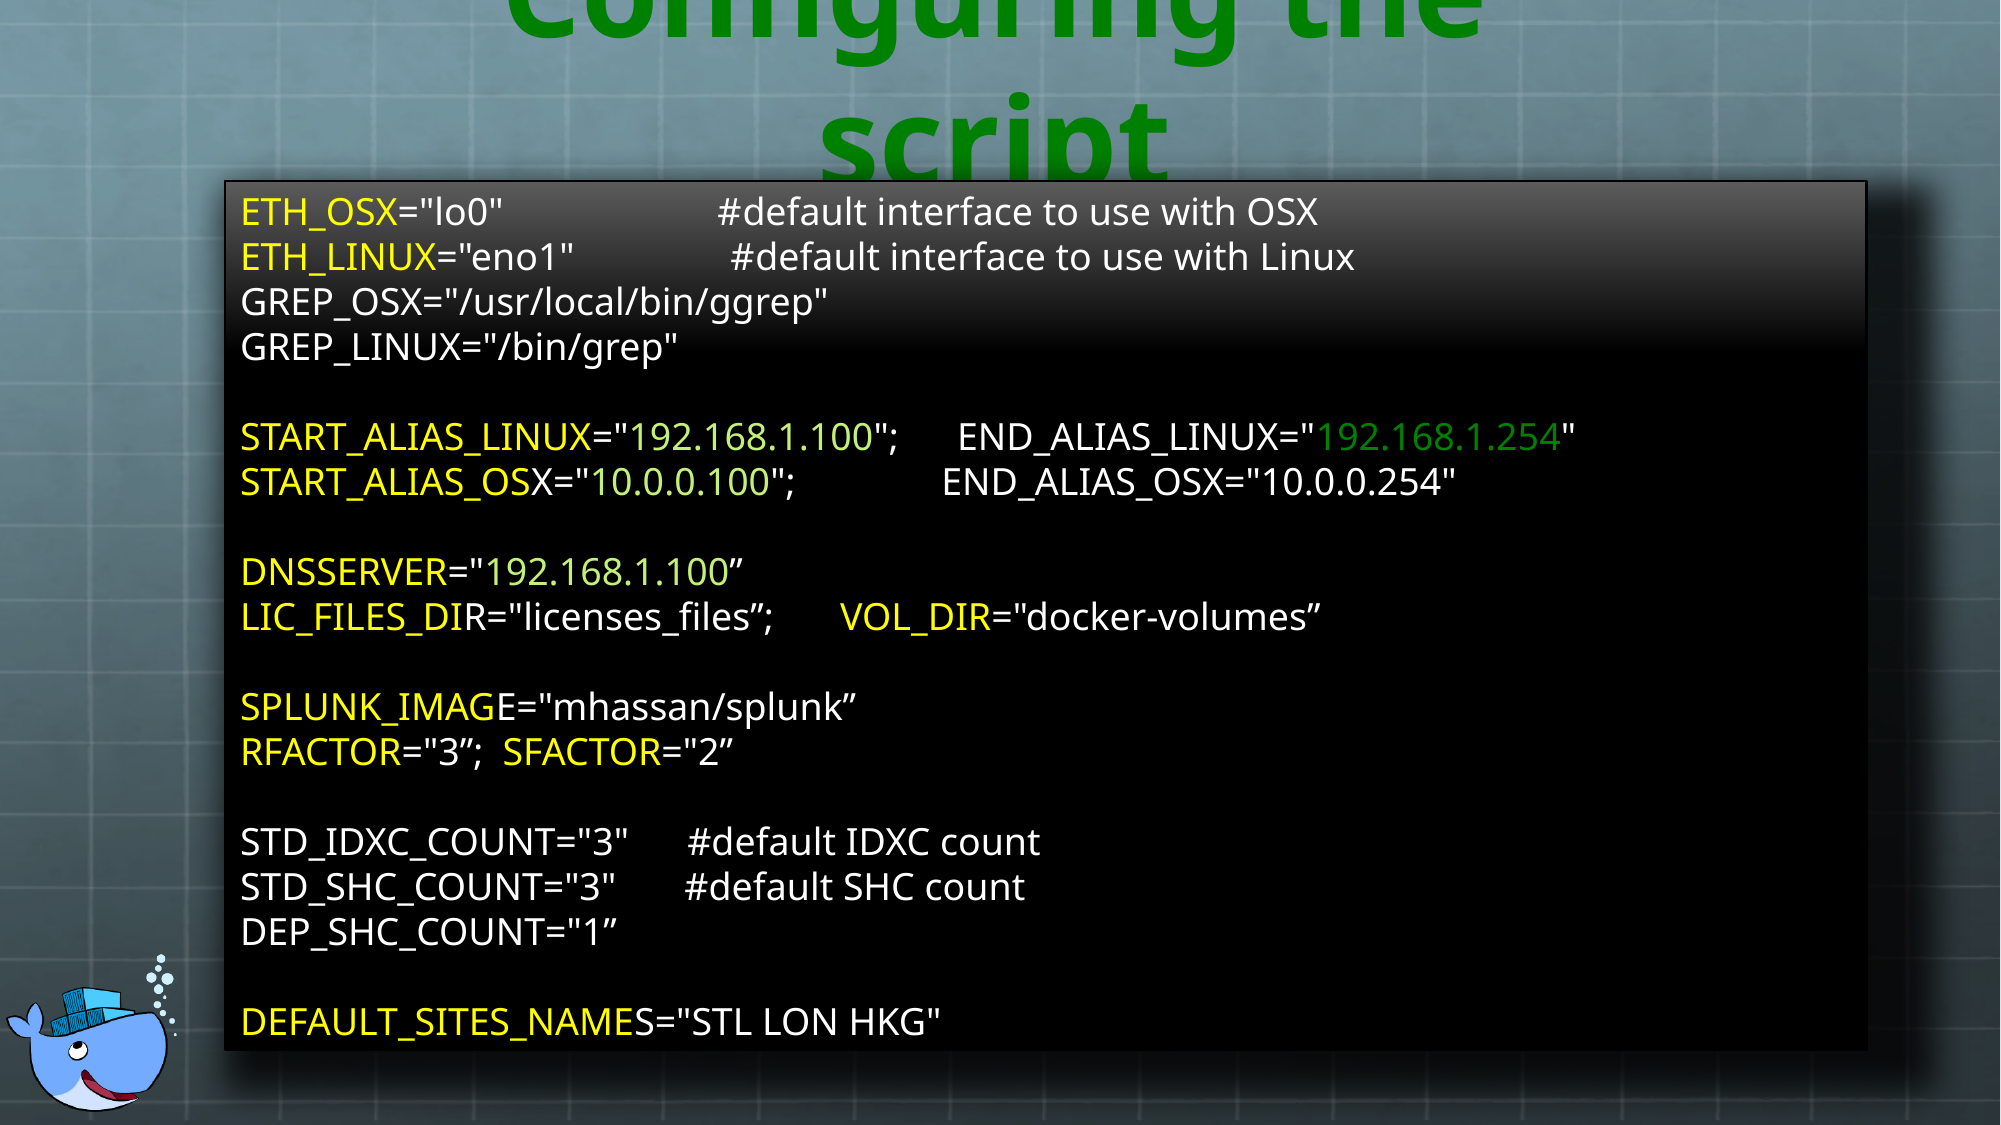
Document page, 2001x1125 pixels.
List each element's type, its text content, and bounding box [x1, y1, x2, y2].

title Configuring the script [385, 0, 1605, 125]
picture [0, 0, 2000, 1125]
text_box ETH_OSX="lo0" #default interface to use with OSX ETH_LINUX="eno1" #default interface to use with Linux GREP_OSX="/usr/local/bin/ggrep" GREP_LINUX="/bin/grep" START_ALIAS_LINUX="192.168.1.100"; END_ALIAS_LINUX="192.168.1.254" START_ALIAS_OSX="10.0.0.100"; END_ALIAS_OSX="10.0.0.254" DNSSERVER="192.168.1.100” LIC_FILES_DIR="licenses_files”; VOL_DIR="docker-volumes” SPLUNK_IMAGE="mhassan/splunk” RFACTOR="3”; SFACTOR="2” STD_IDXC_COUNT="3" #default IDXC count STD_SHC_COUNT="3" #default SHC count DEP_SHC_COUNT="1” DEFAULT_SITES_NAMES="STL LON HKG" [224, 180, 1868, 1051]
